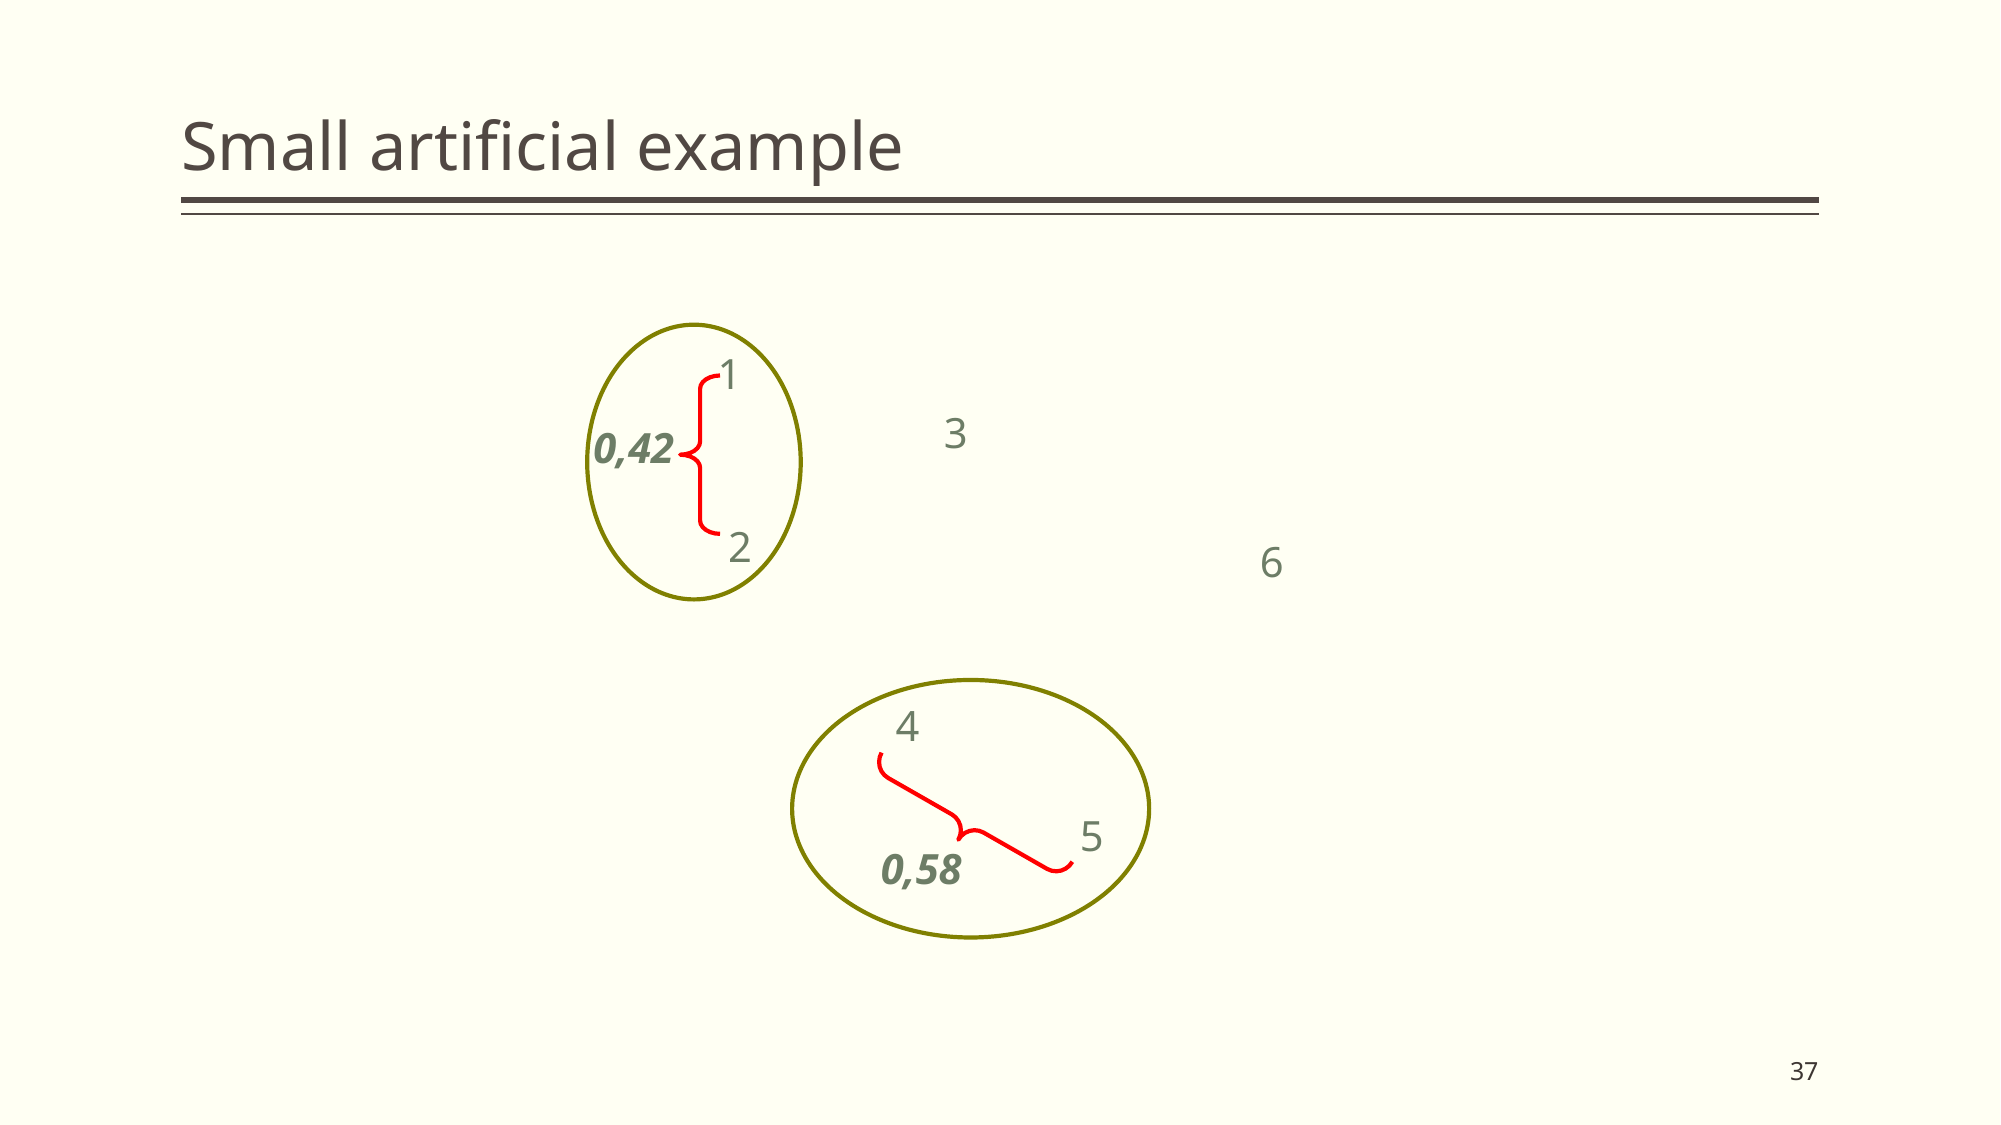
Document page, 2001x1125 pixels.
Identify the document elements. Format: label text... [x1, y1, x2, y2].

slide_number 37 [1518, 1042, 1819, 1103]
title Small artificial example [181, 12, 1819, 193]
text_box 1 [745, 340, 757, 350]
text_box [860, 708, 1150, 938]
text_box 6 [1244, 528, 1299, 594]
text_box [612, 324, 776, 373]
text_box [578, 375, 1078, 901]
